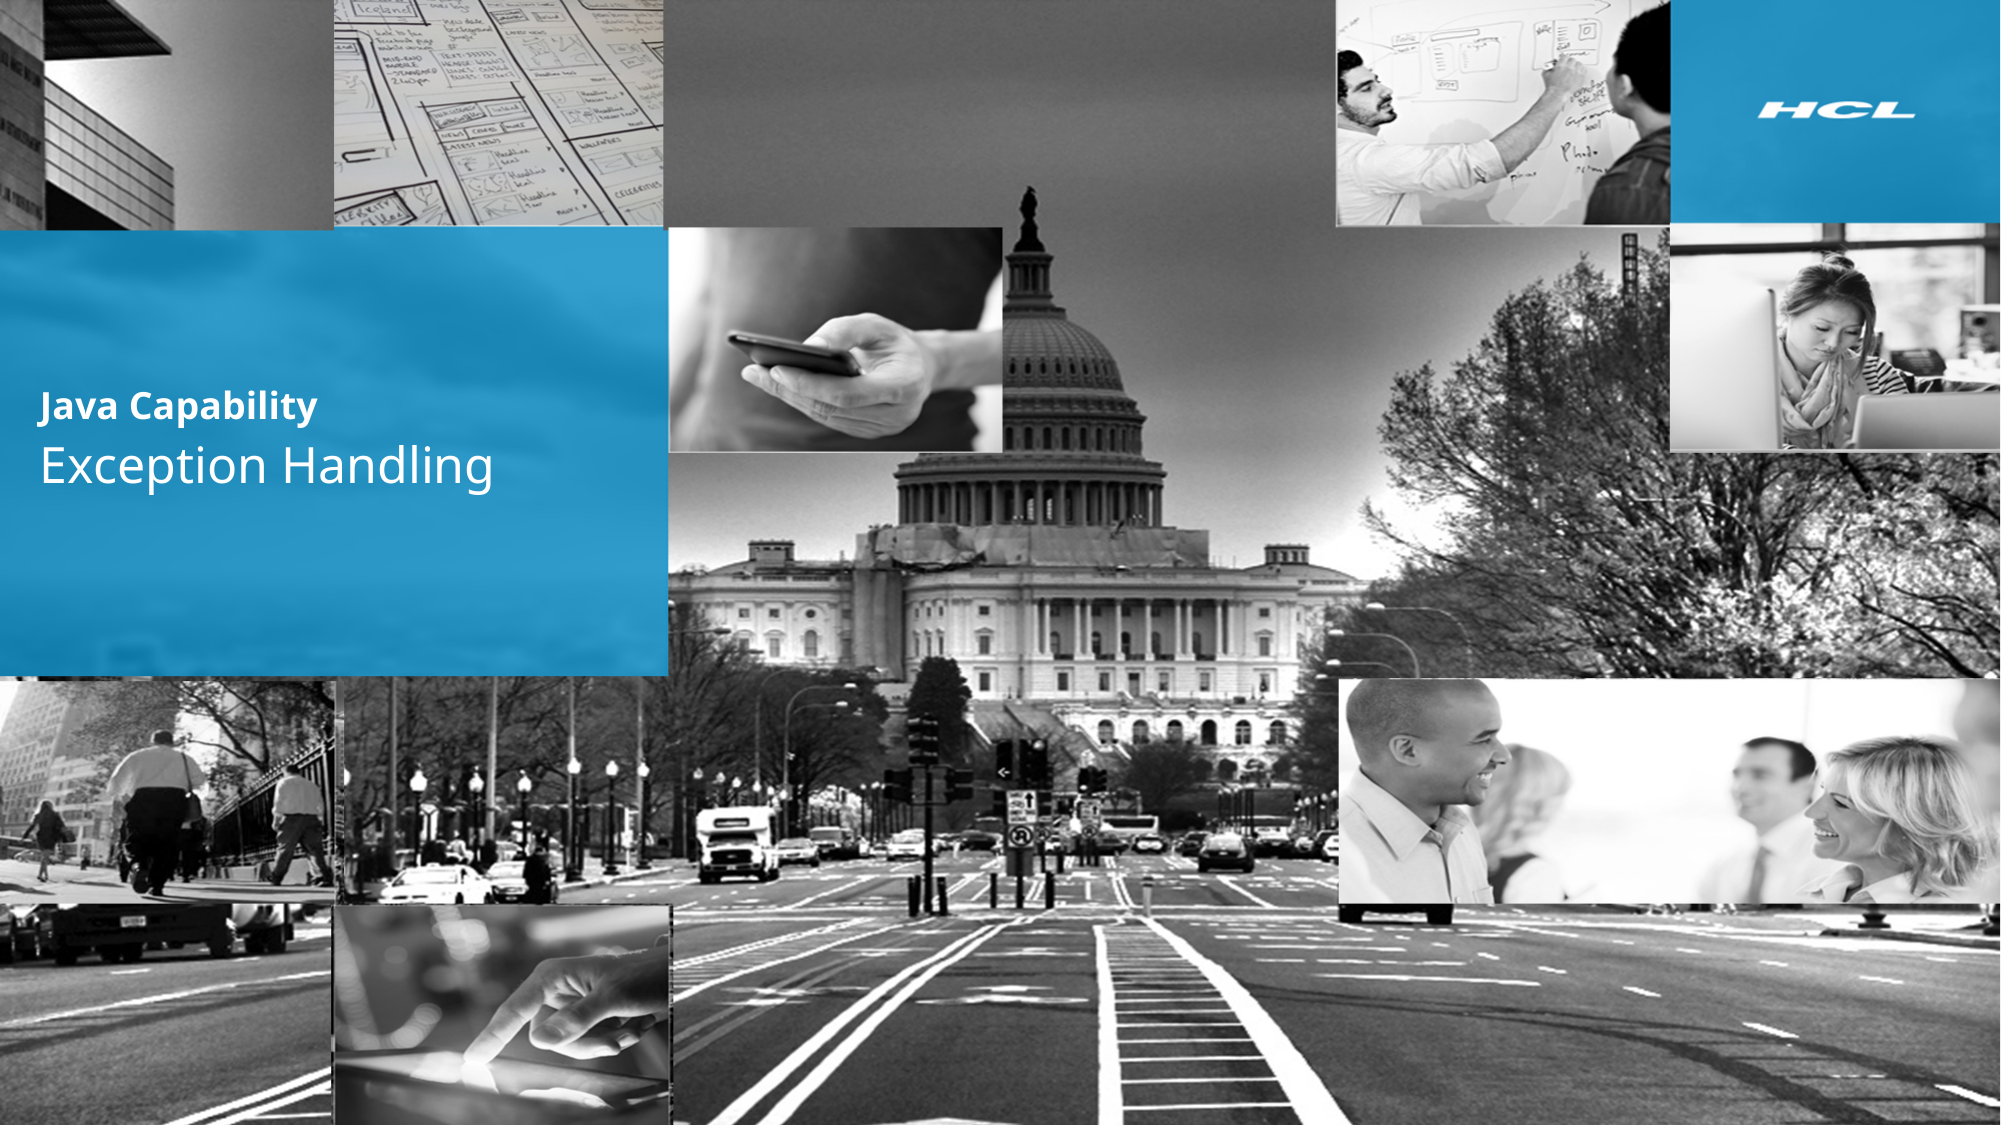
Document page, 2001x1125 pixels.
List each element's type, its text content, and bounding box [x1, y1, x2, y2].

text_box Java Capability Exception Handling [24, 224, 791, 675]
picture [0, 0, 2001, 1125]
